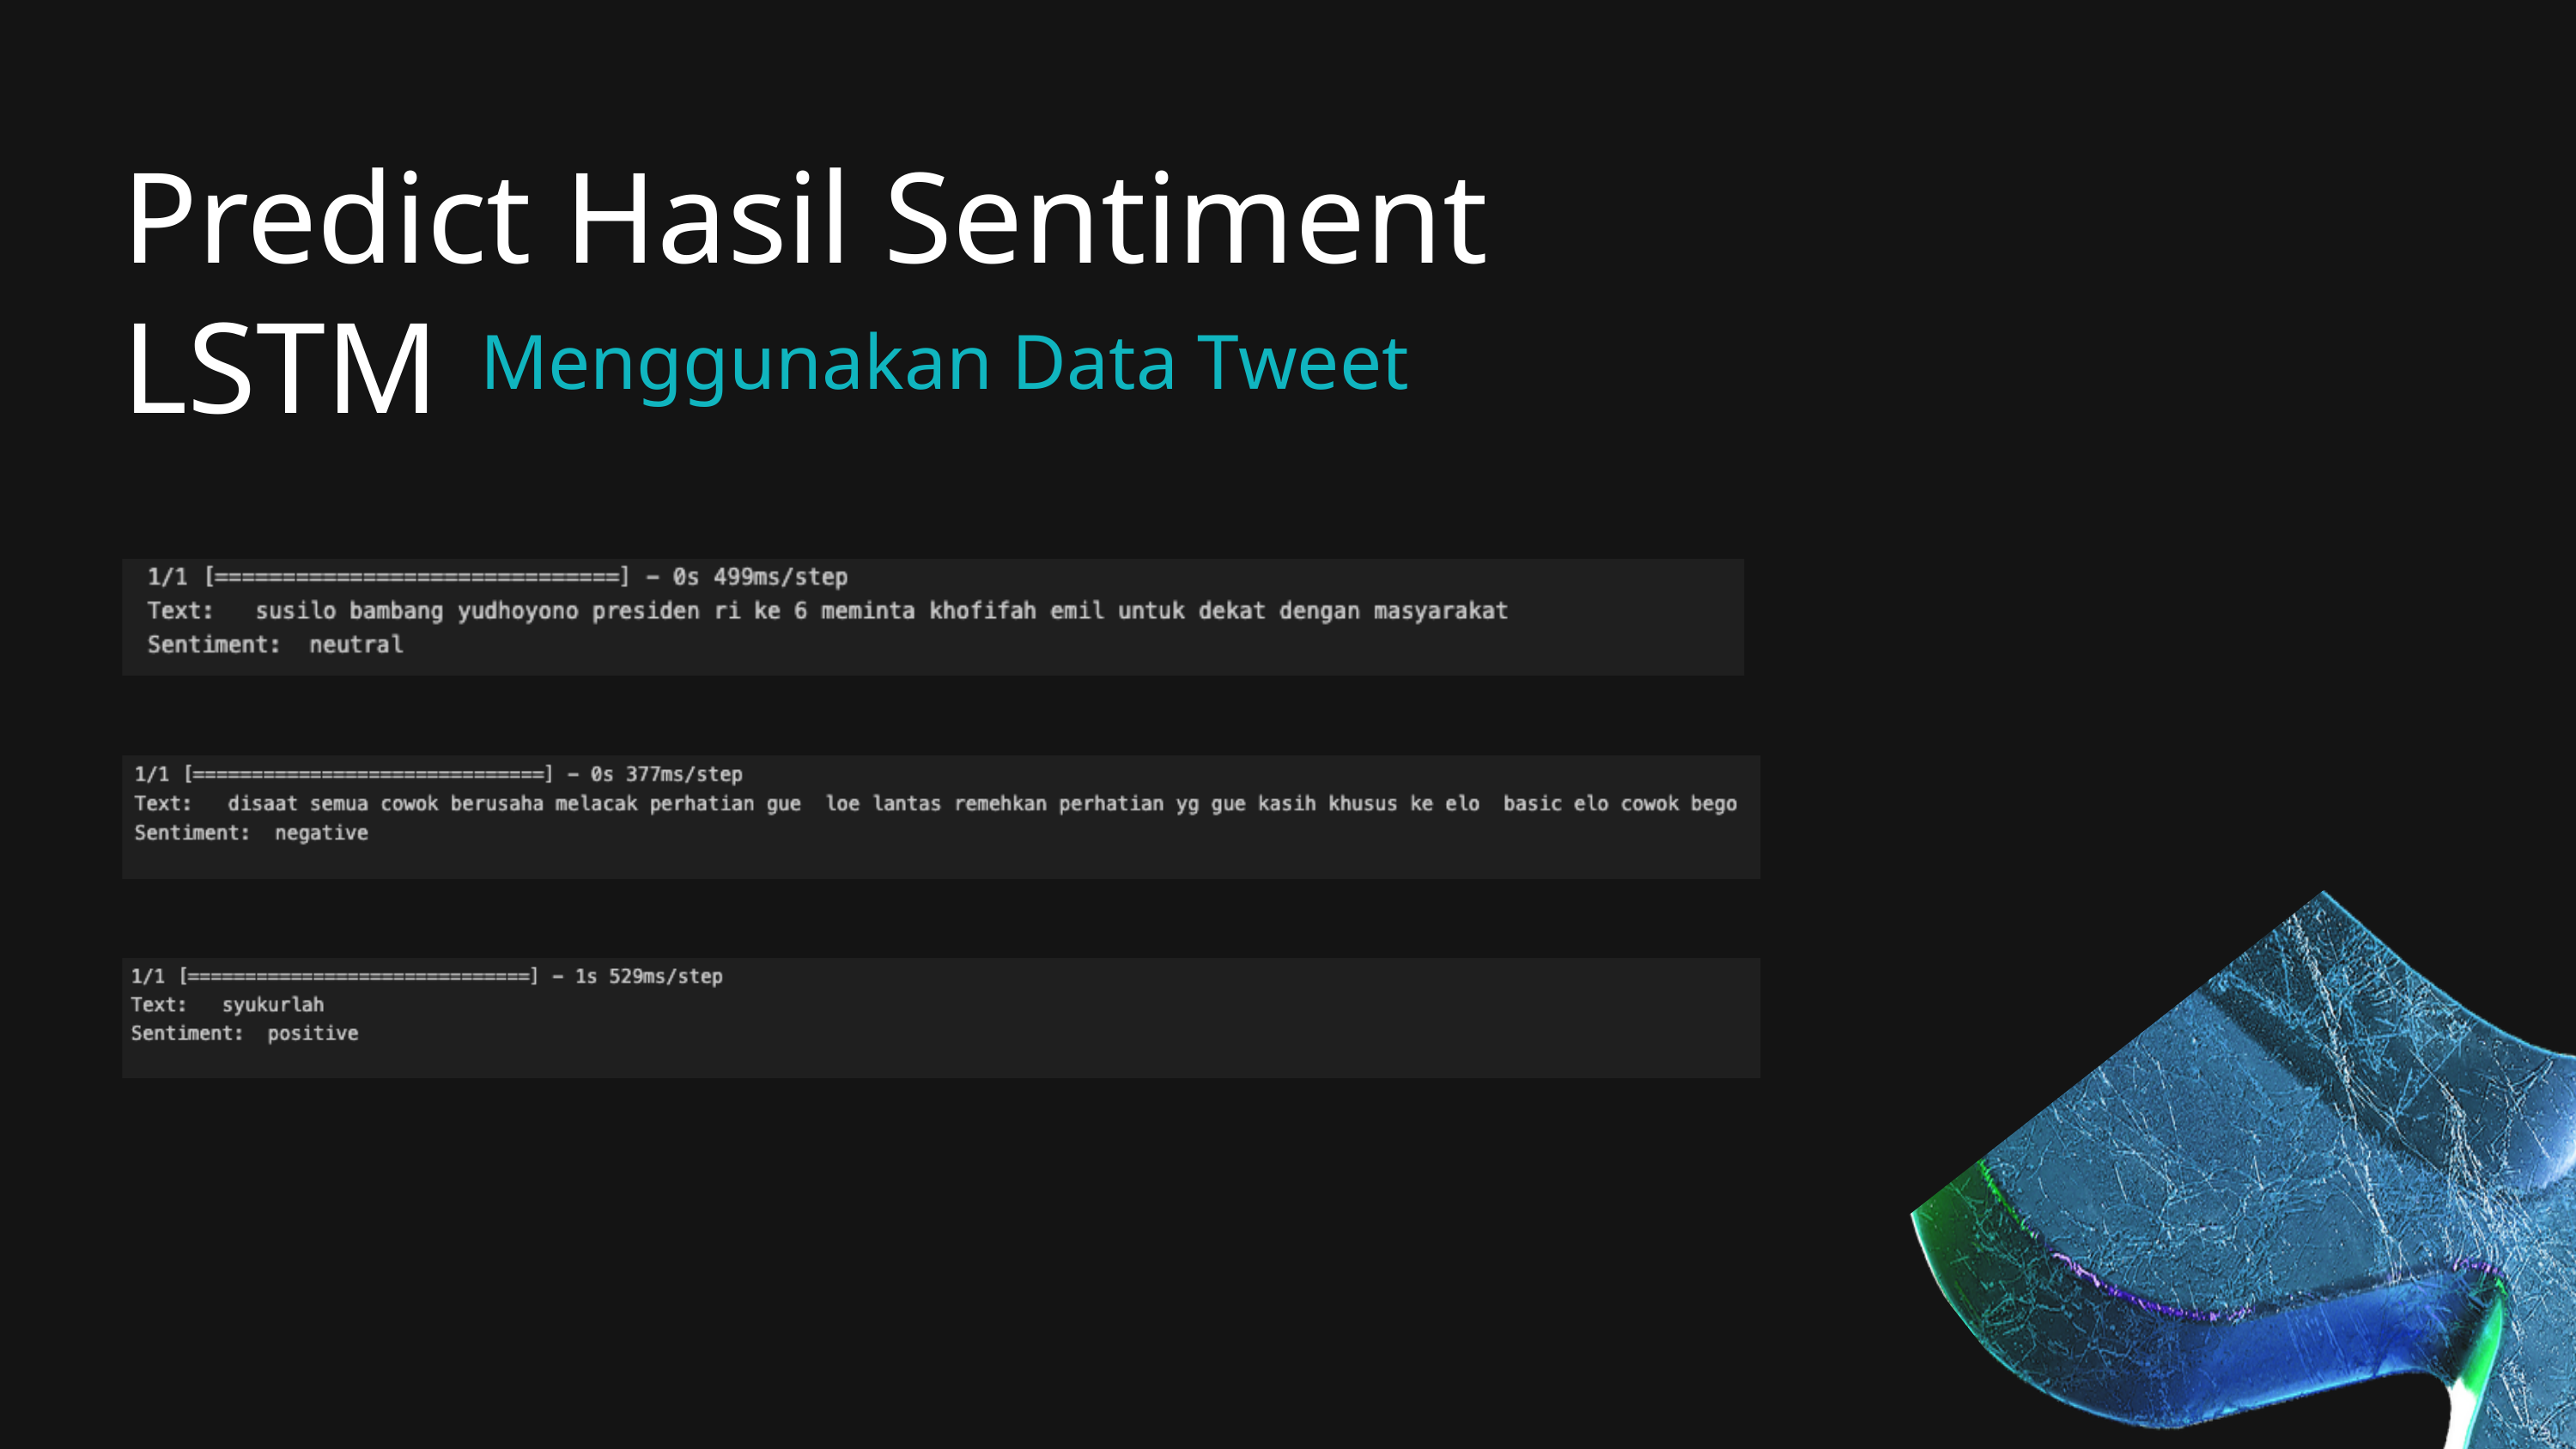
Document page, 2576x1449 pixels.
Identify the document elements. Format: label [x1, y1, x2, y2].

text_box [122, 958, 1761, 1078]
text_box [122, 559, 1745, 676]
text_box [122, 136, 1794, 436]
text_box [1891, 721, 2576, 1449]
text_box [122, 755, 1761, 879]
